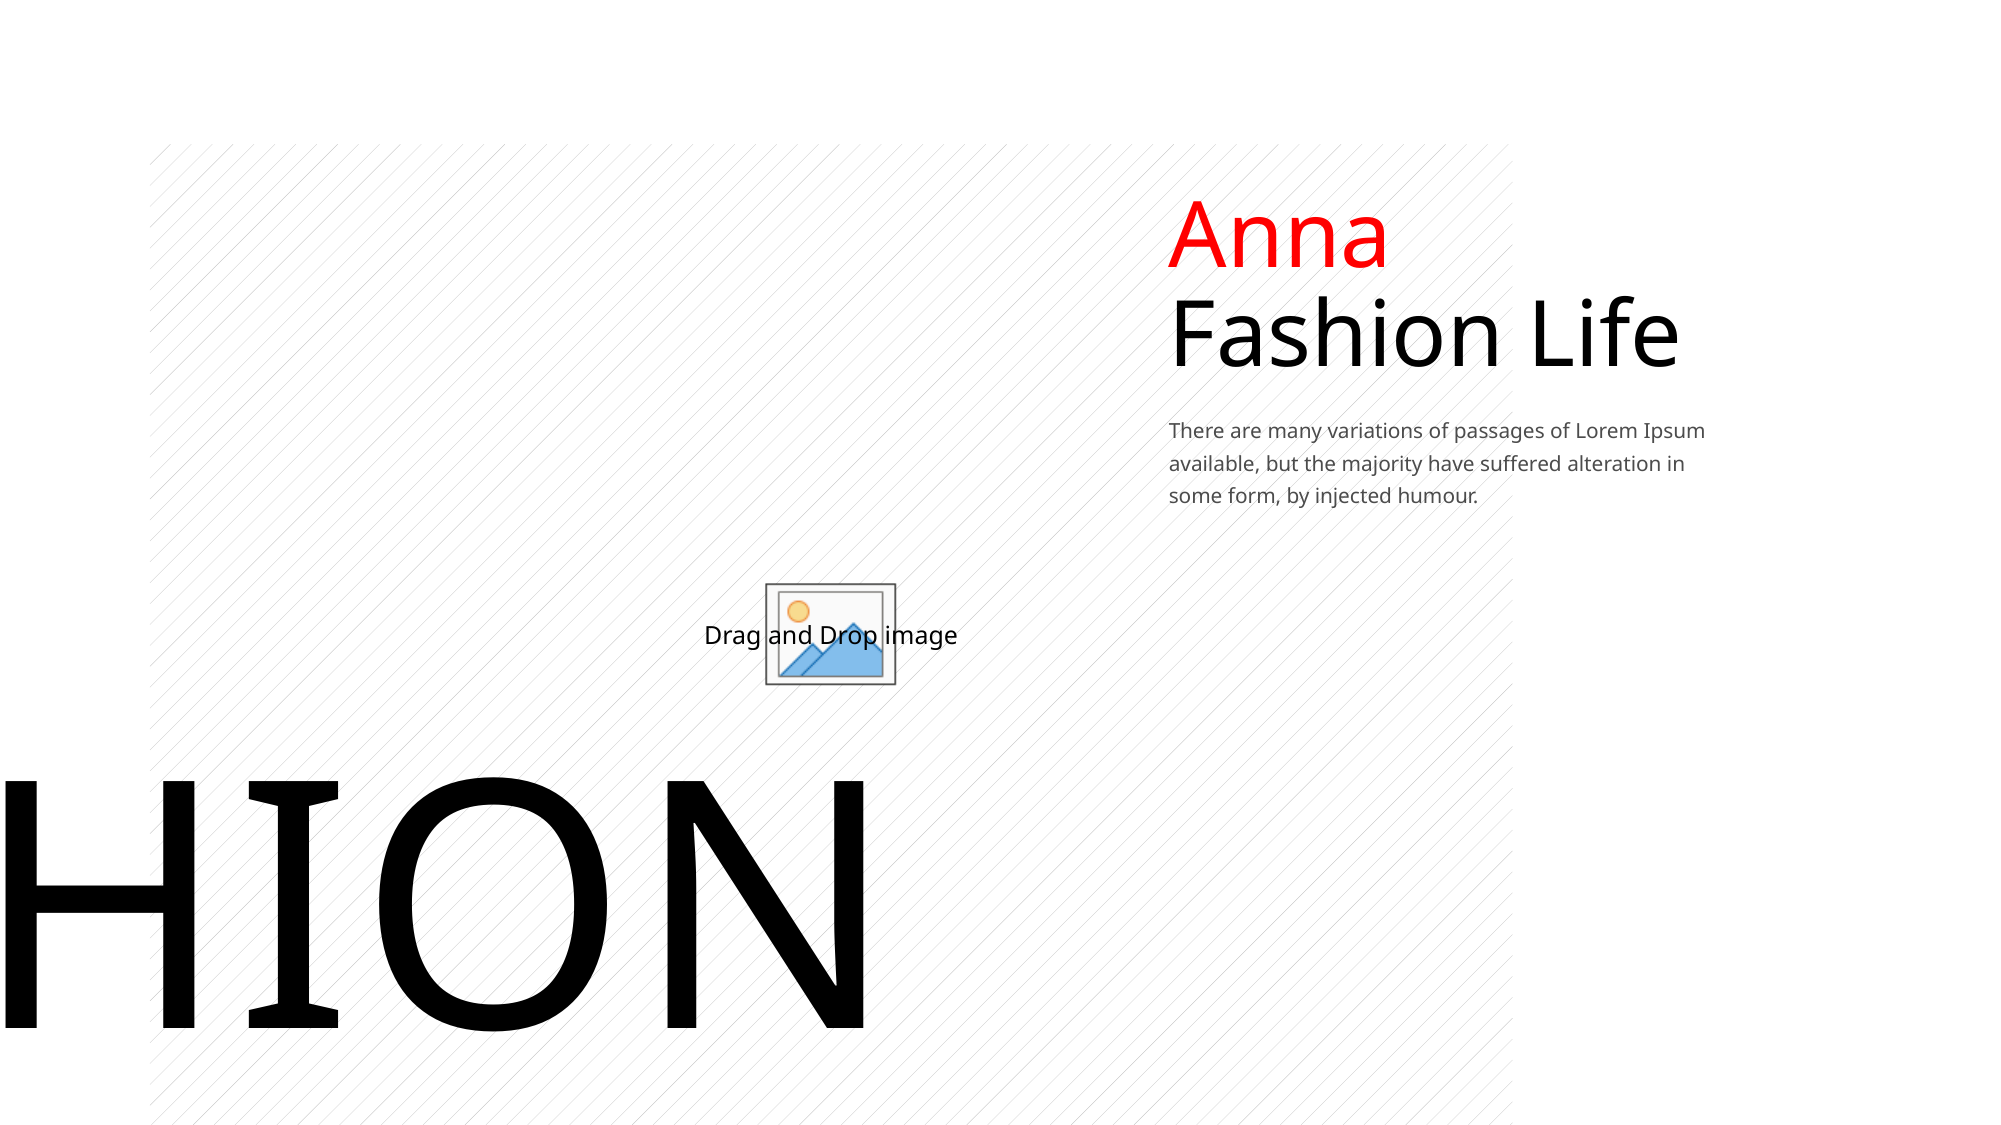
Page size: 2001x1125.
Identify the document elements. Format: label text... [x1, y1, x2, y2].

text_box There are many variations of passages of Lorem Ipsum available, but the majority have suffered alteration in some form, by injected humour. [1513, 402, 1726, 515]
text_box Anna Fashion Life [1513, 180, 1850, 394]
text_box HION [0, 722, 149, 1111]
picture [149, 144, 1513, 1125]
